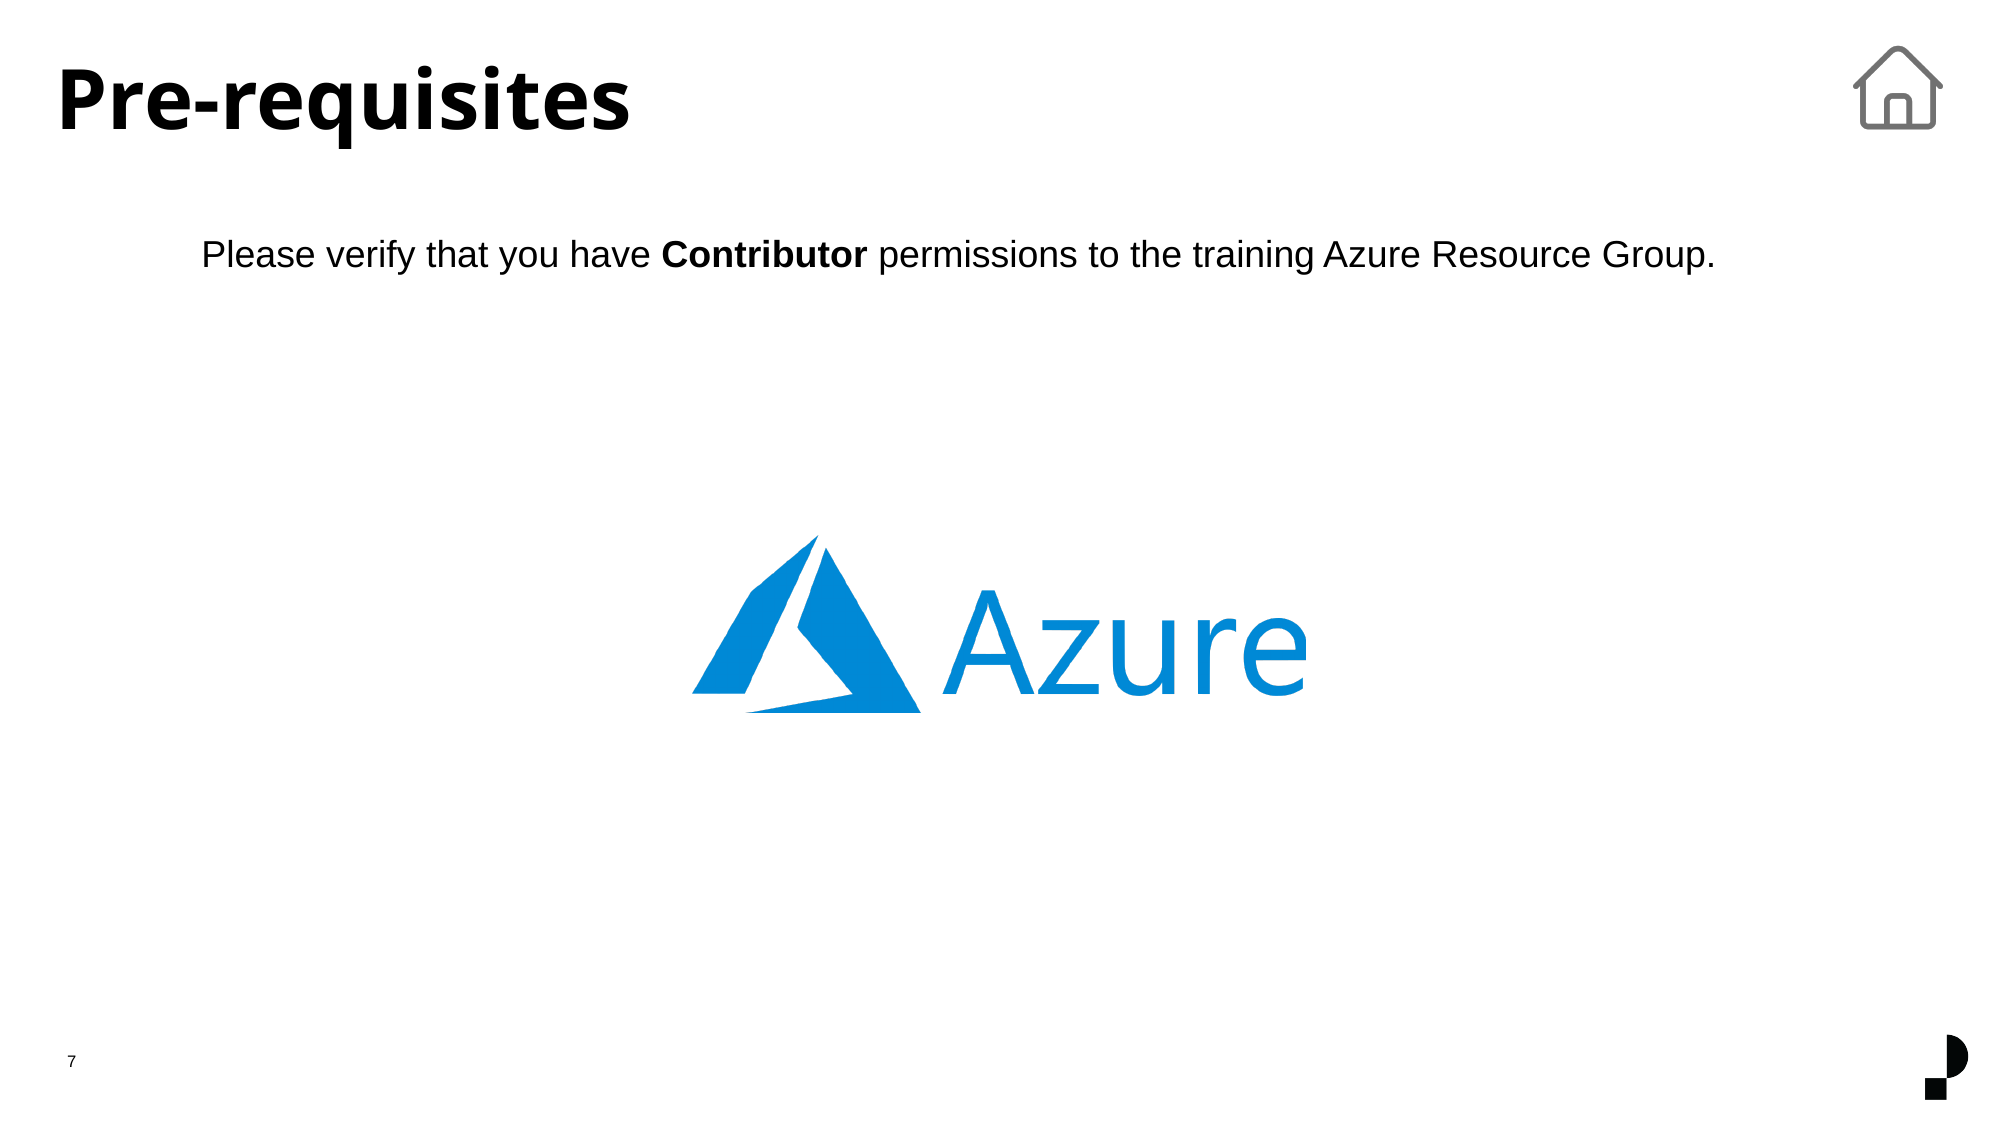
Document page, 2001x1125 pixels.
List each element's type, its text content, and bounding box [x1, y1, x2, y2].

picture [1920, 1028, 1972, 1106]
picture [692, 535, 1306, 713]
slide_number 7 [56, 1050, 77, 1071]
list Pre-requisites [55, 57, 1943, 149]
text_box Please verify that you have Contributor permissions to the training Azure Resource Group. [201, 230, 1764, 276]
picture [1853, 43, 1943, 132]
